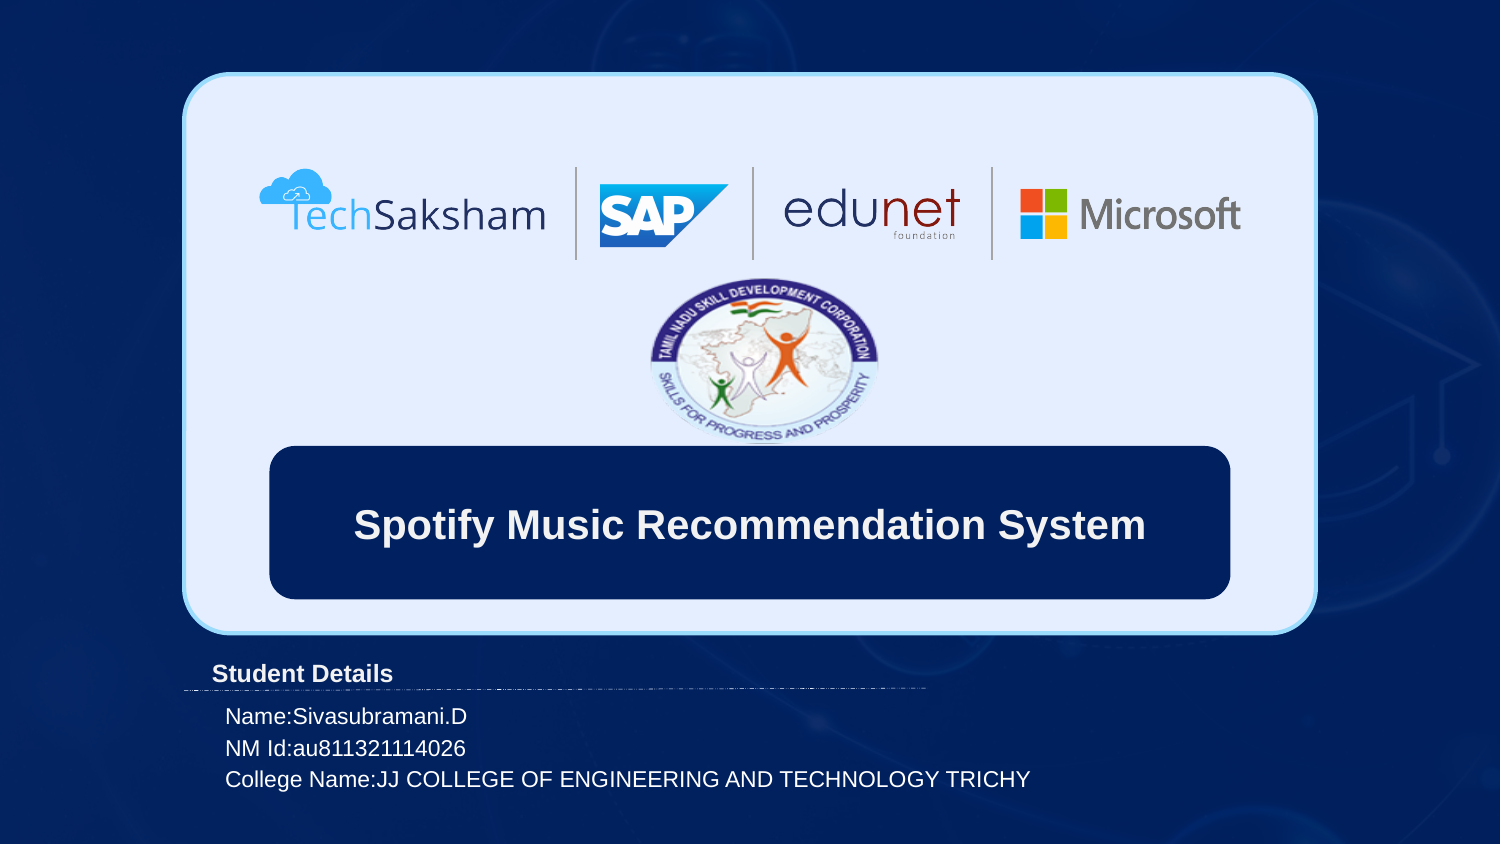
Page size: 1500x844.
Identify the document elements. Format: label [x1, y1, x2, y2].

text_box [253, 160, 1247, 260]
text_box [0, 0, 1500, 844]
picture [645, 273, 883, 447]
text_box [183, 687, 928, 691]
